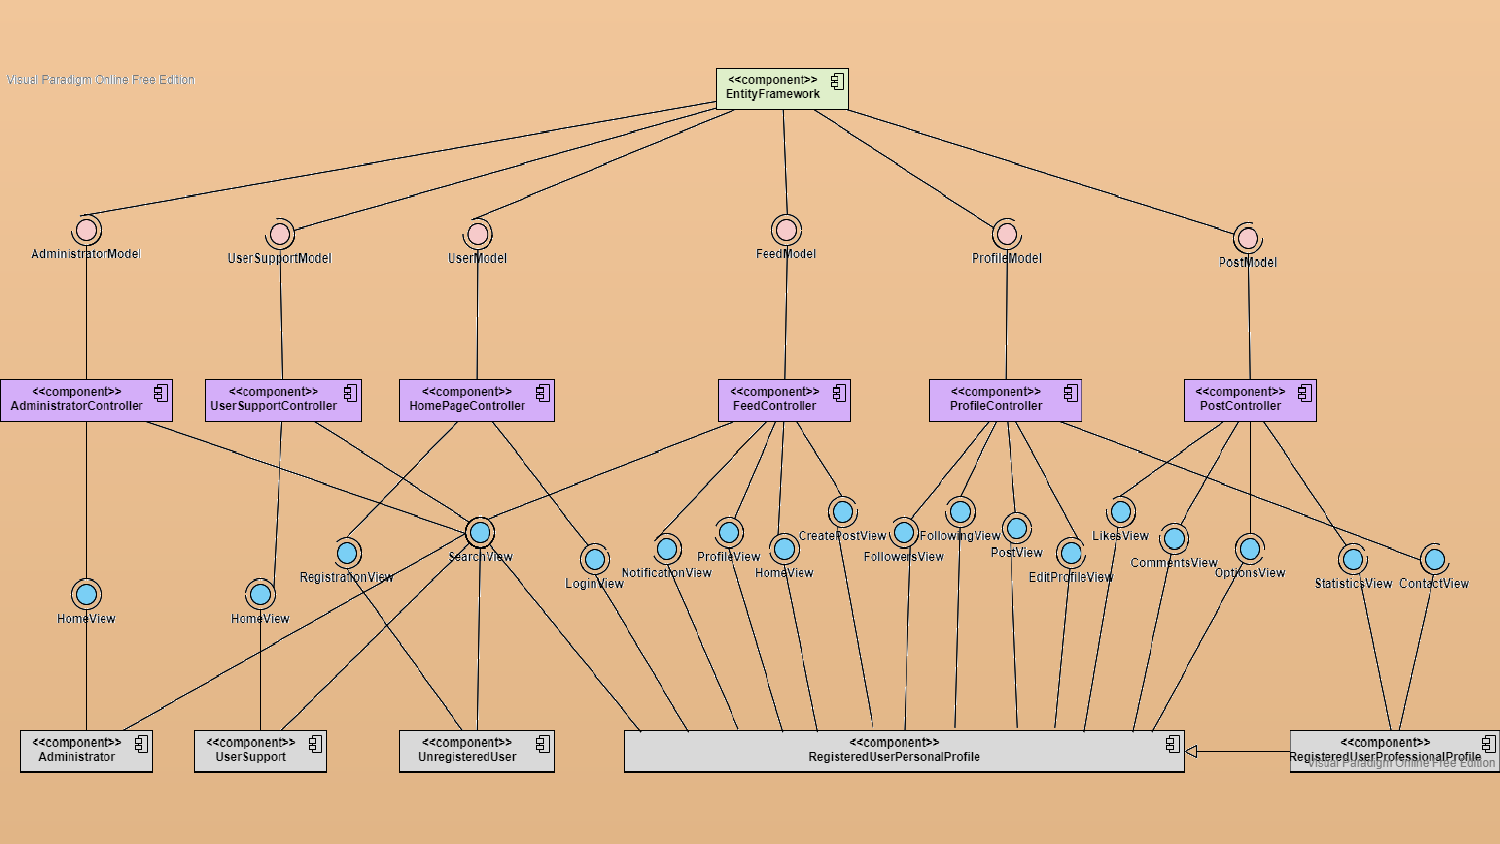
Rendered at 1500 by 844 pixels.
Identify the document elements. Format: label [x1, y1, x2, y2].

picture [0, 68, 1500, 774]
